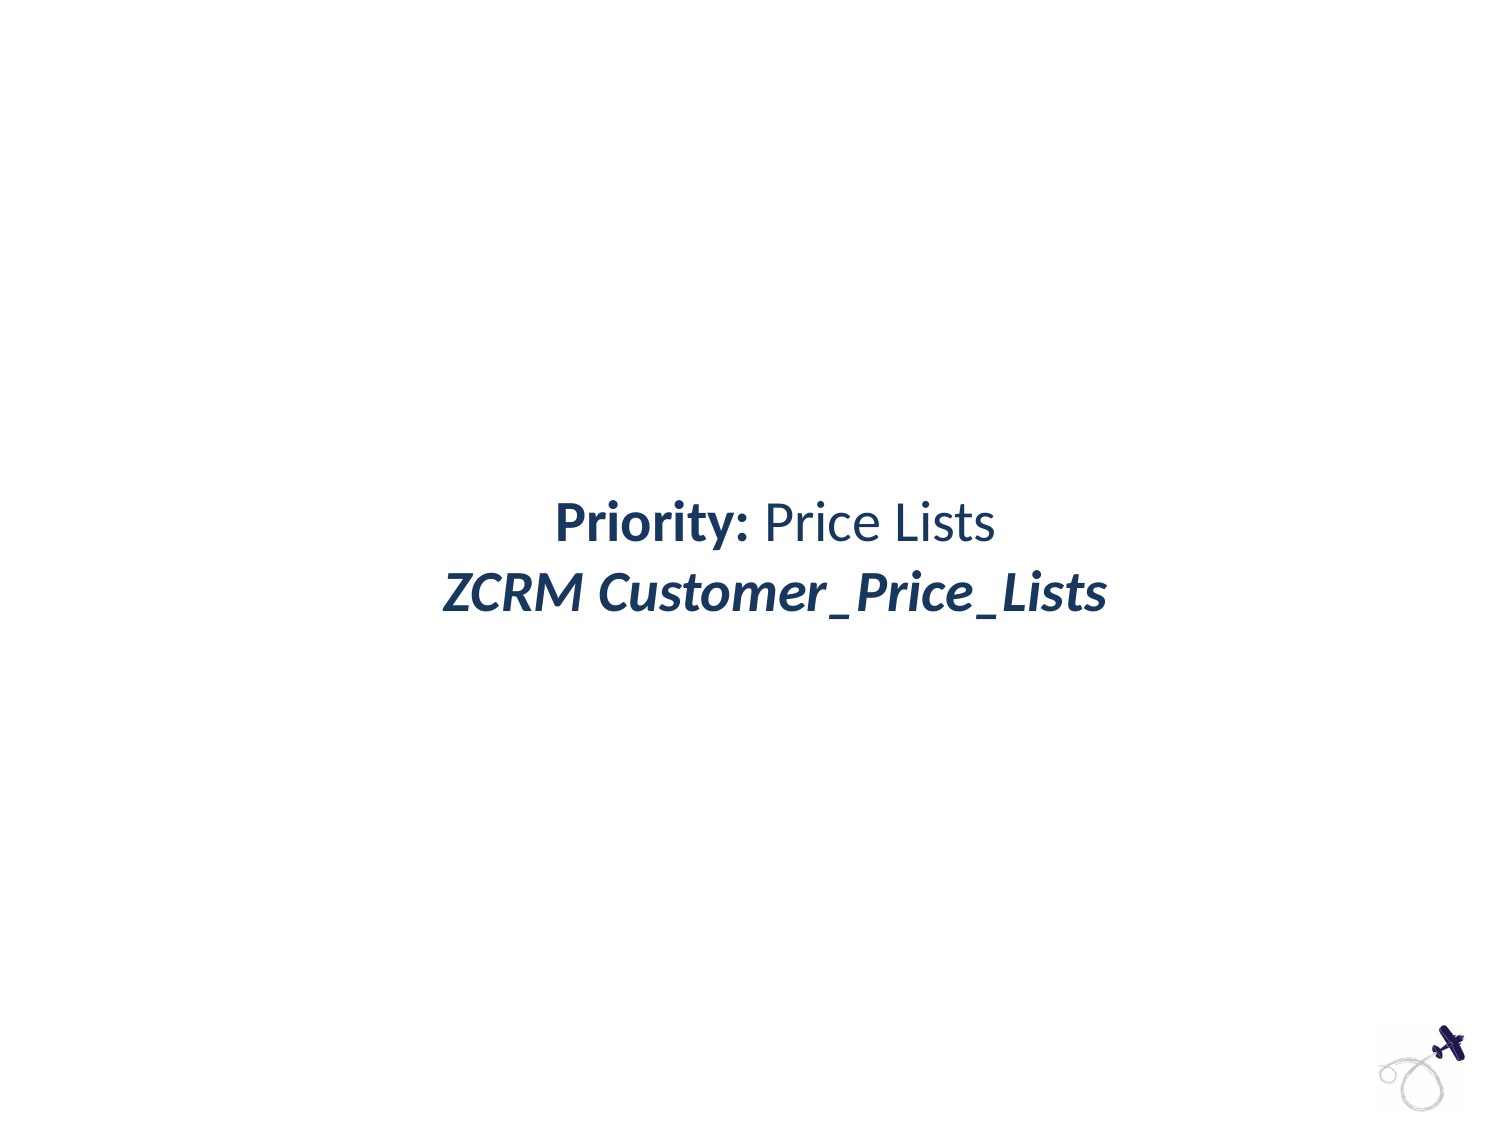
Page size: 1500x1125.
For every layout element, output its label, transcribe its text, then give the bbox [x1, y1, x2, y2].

text_box Priority: Price Lists ZCRM Customer_Price_Lists [416, 476, 1136, 631]
picture [1376, 1025, 1465, 1112]
